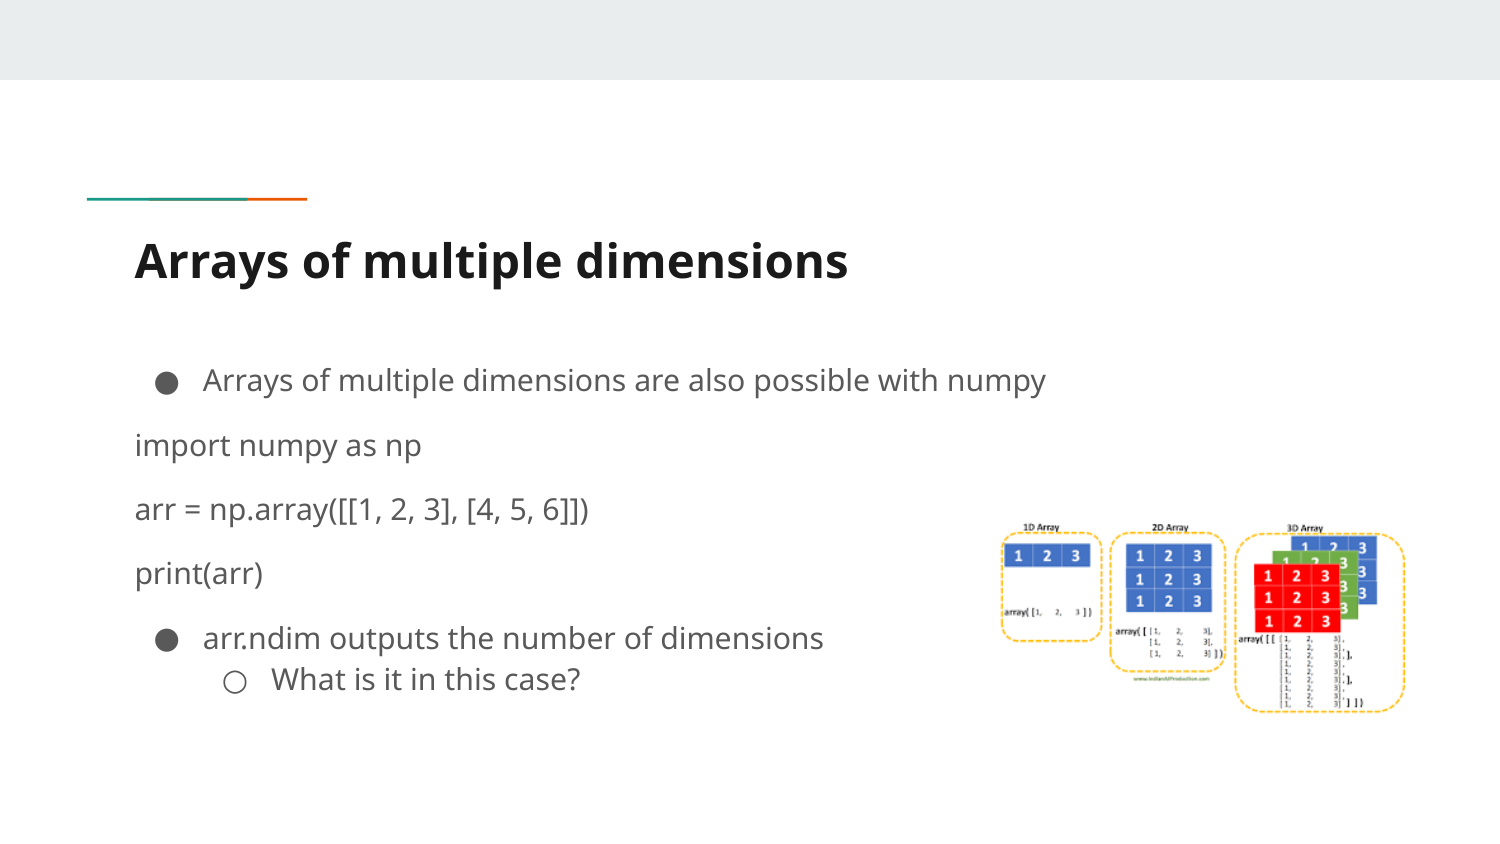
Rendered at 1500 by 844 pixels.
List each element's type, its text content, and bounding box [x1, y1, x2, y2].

list Arrays of multiple dimensions are also possible with numpy import numpy as np arr = np.array([[1, 2, 3], [4, 5, 6]]) print(arr) arr.ndim outputs the number of dimensions What is it in this case? [119, 341, 1381, 712]
title Arrays of multiple dimensions [119, 216, 1381, 305]
picture [997, 518, 1409, 715]
